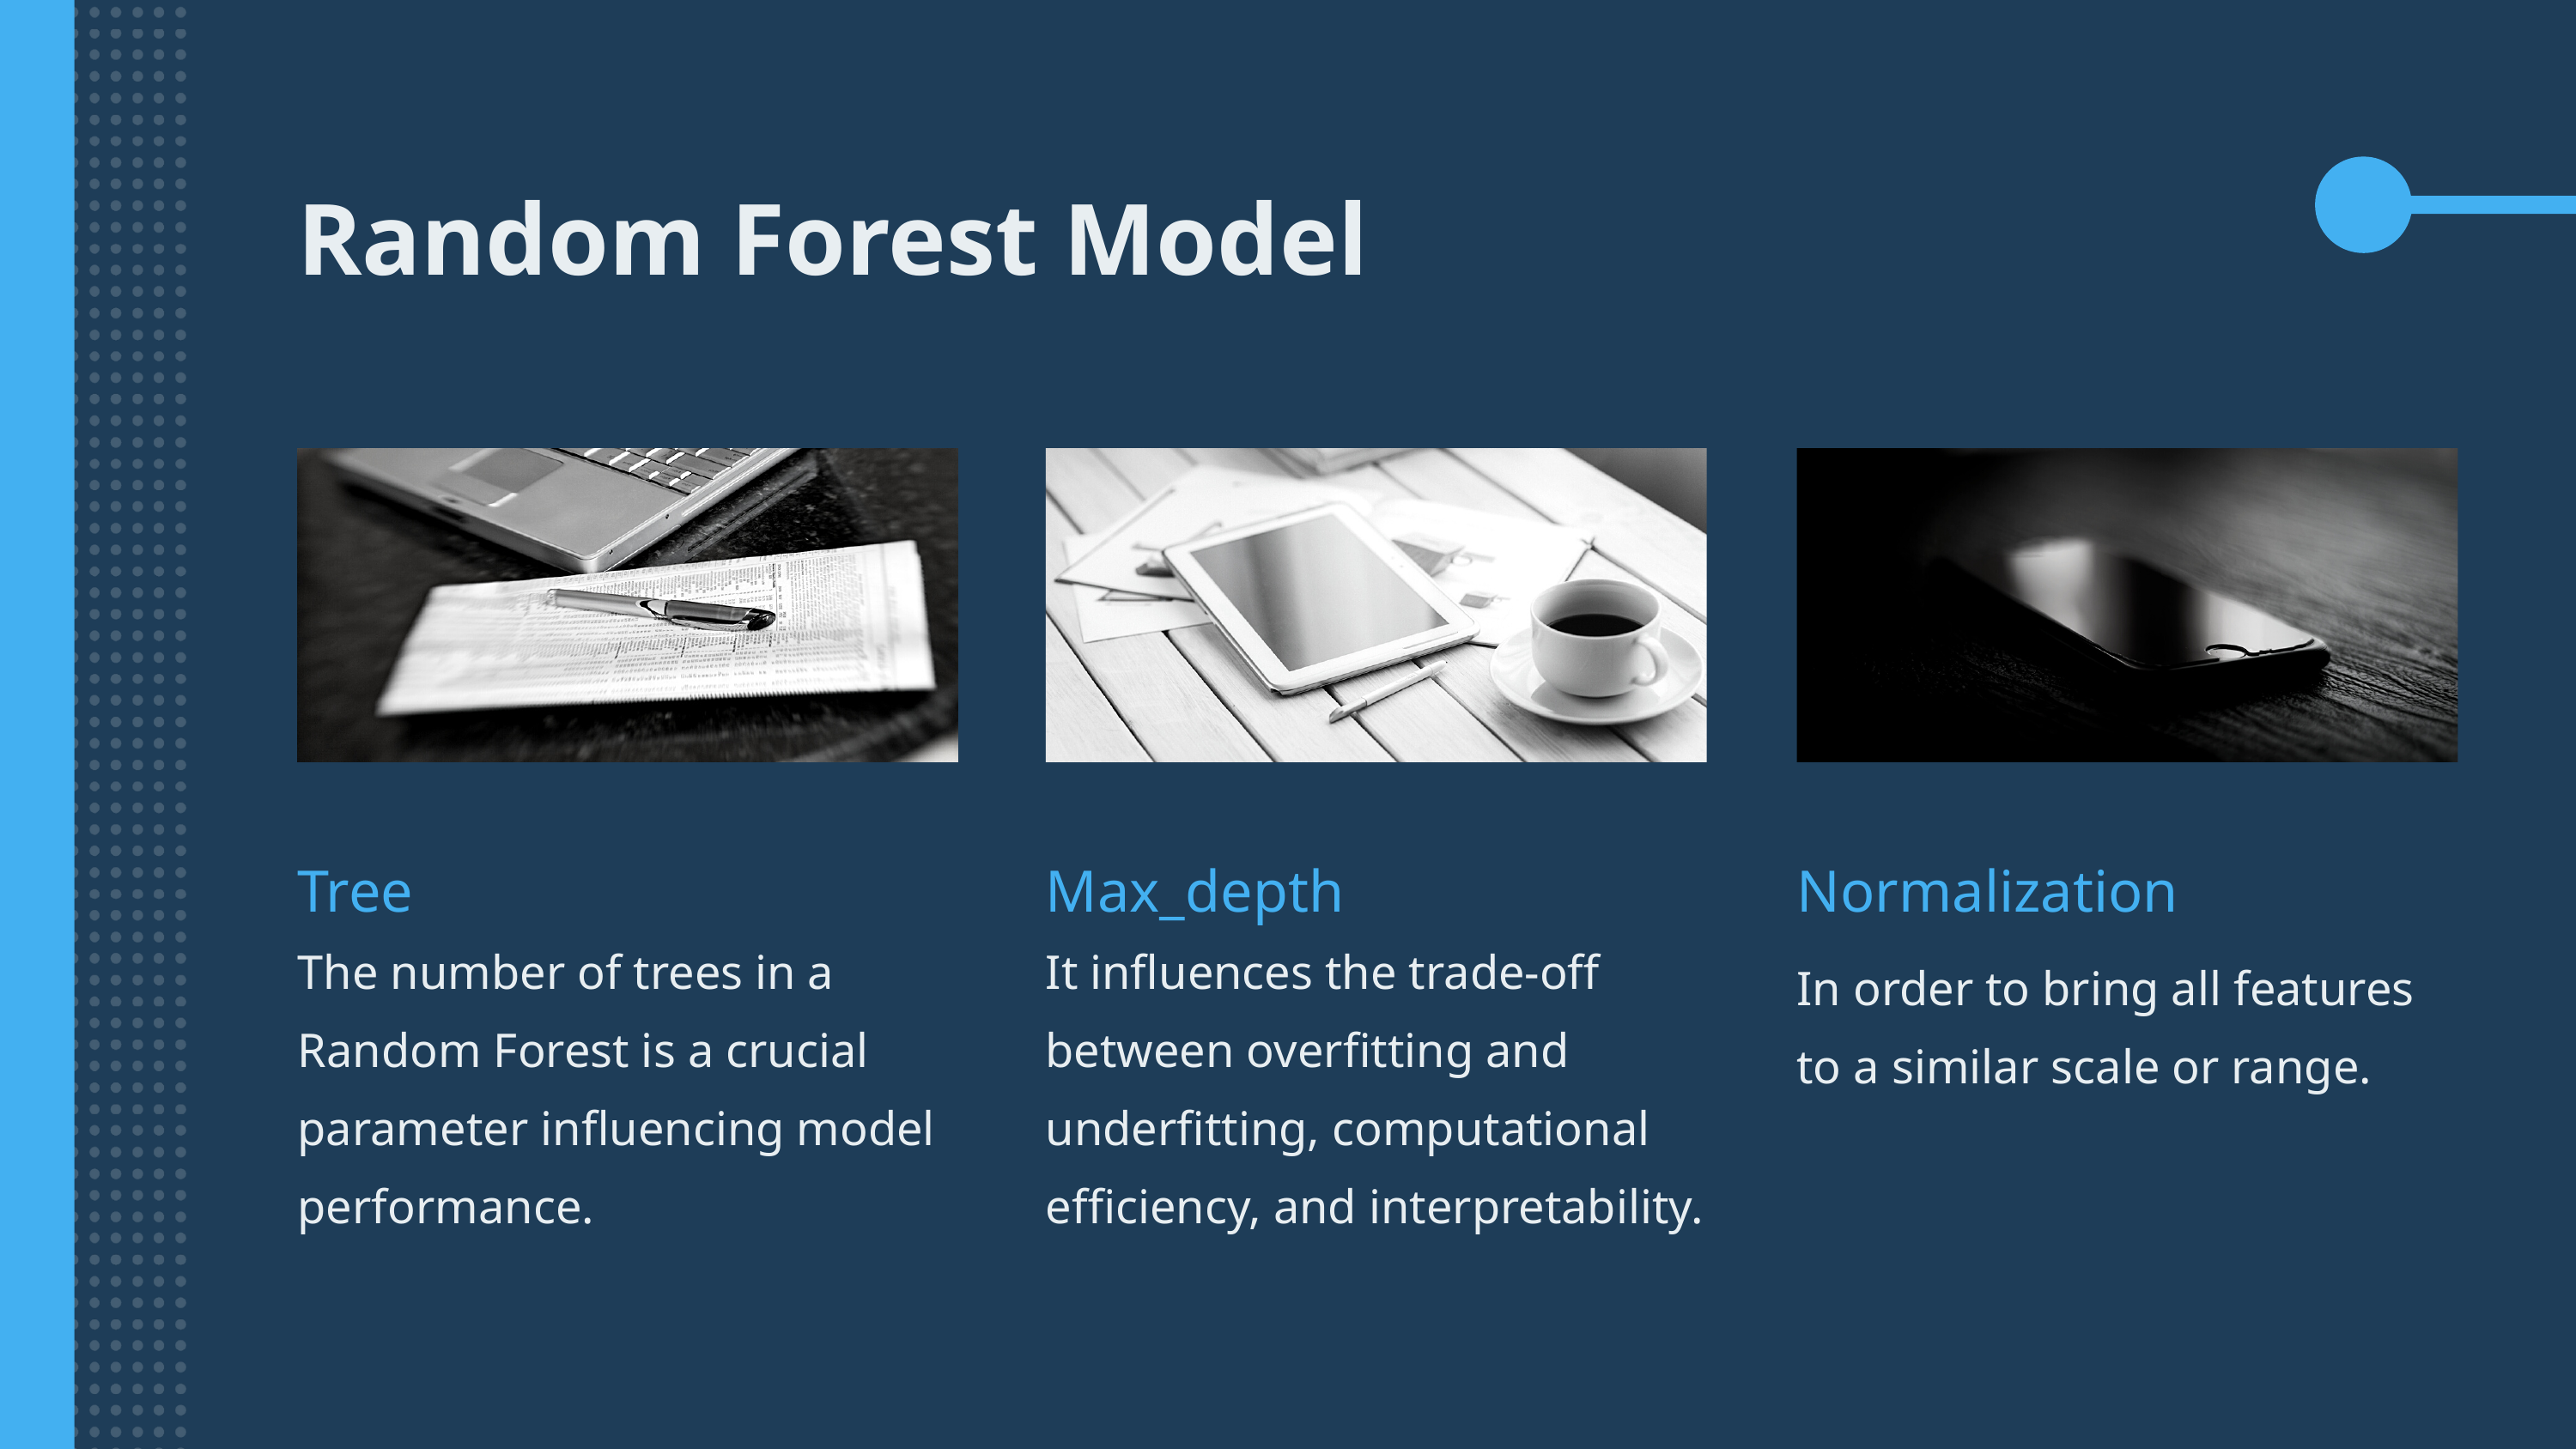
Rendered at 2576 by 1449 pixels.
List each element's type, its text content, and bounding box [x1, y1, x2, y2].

picture [1045, 448, 1707, 762]
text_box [297, 817, 1706, 1215]
text_box [2315, 156, 2576, 253]
picture [0, 0, 194, 1449]
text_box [1796, 817, 2458, 1072]
picture [1796, 448, 2458, 762]
text_box It influences the trade-off between overfitting and underfitting, computational efficiency, and interpretability. [1045, 920, 1739, 1234]
picture [296, 448, 959, 762]
text_box Random Forest Model [296, 139, 2035, 294]
